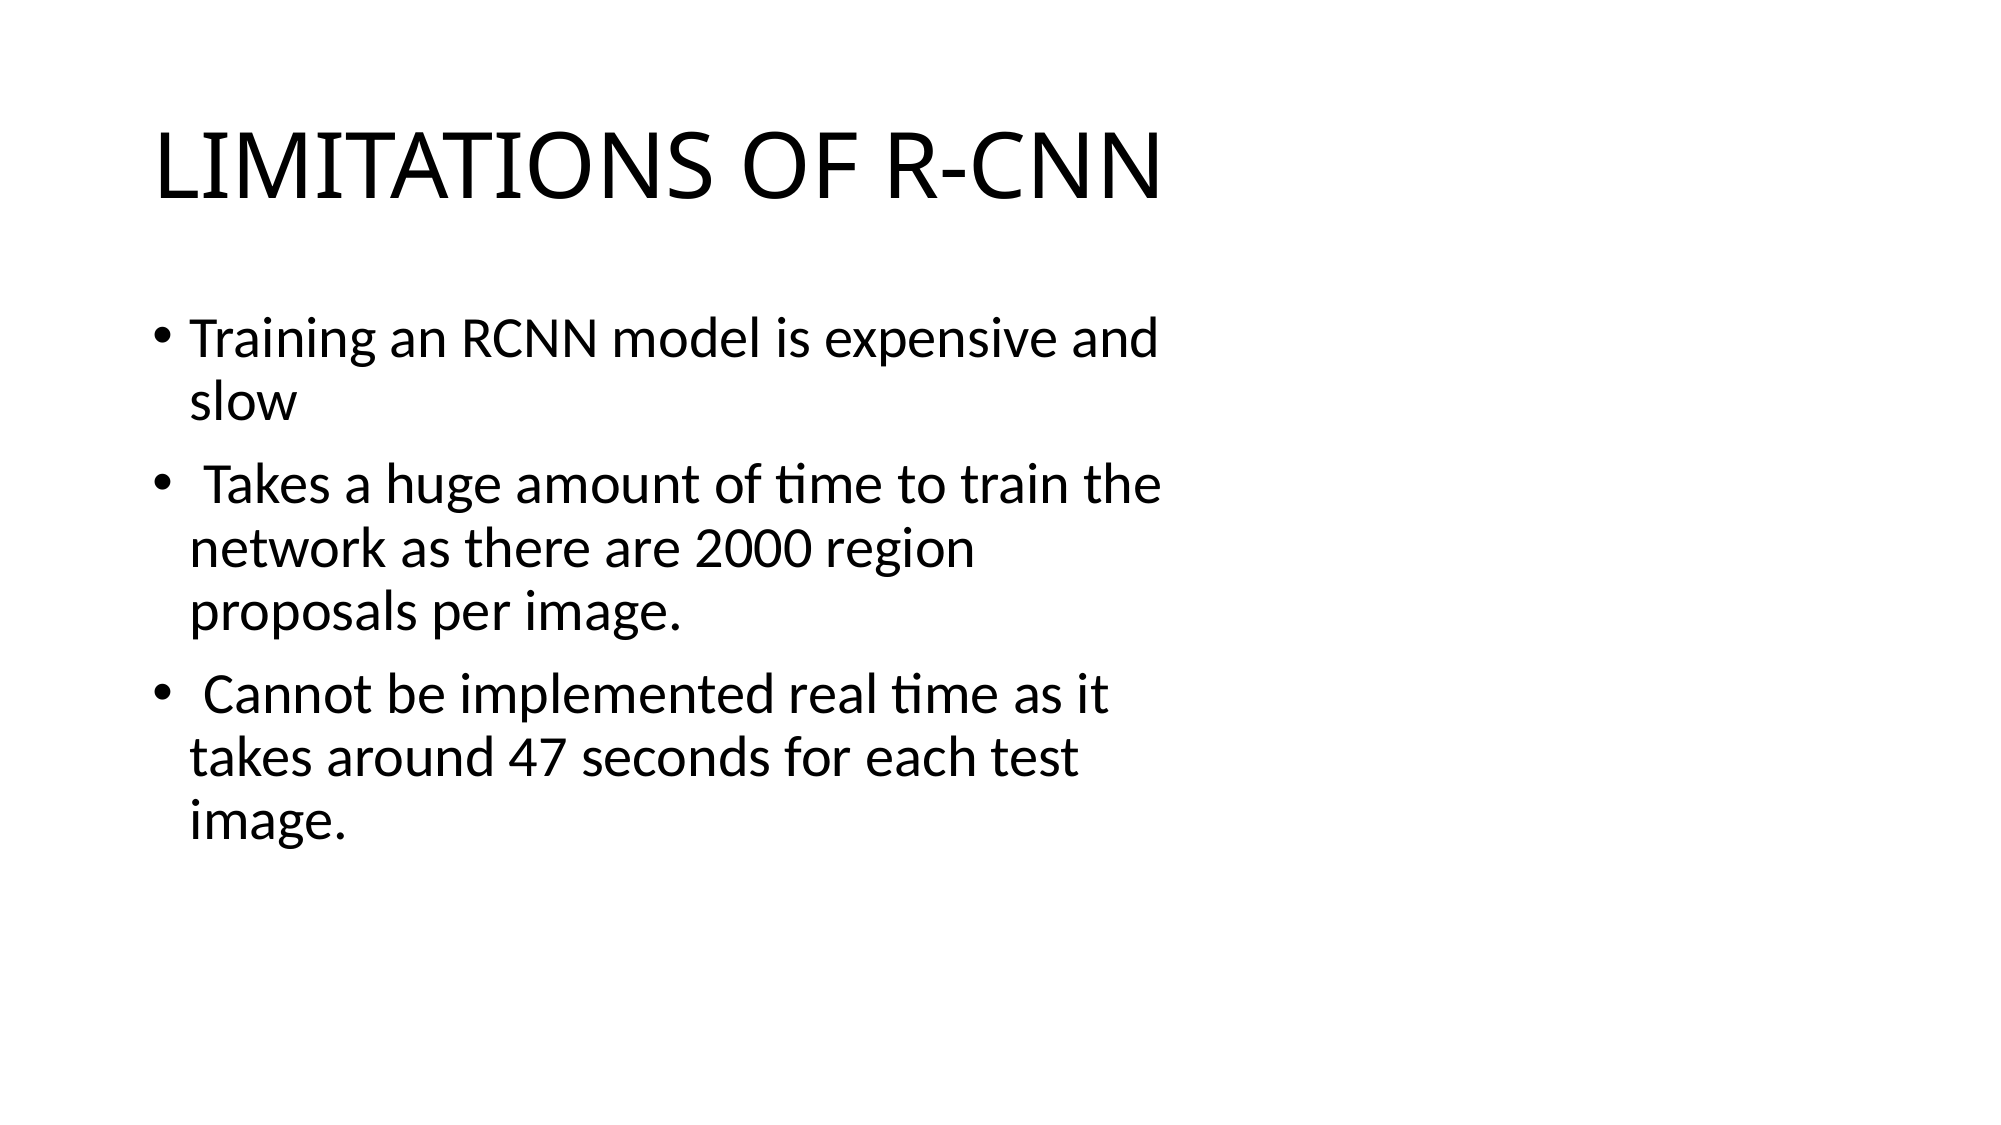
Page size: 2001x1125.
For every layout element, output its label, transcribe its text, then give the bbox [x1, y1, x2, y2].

list Training an RCNN model is expensive and slow Takes a huge amount of time to train the network as there are 2000 region proposals per image. Cannot be implemented real time as it takes around 47 seconds for each test image. [137, 299, 1218, 1014]
title LIMITATIONS OF R-CNN [137, 59, 1863, 278]
